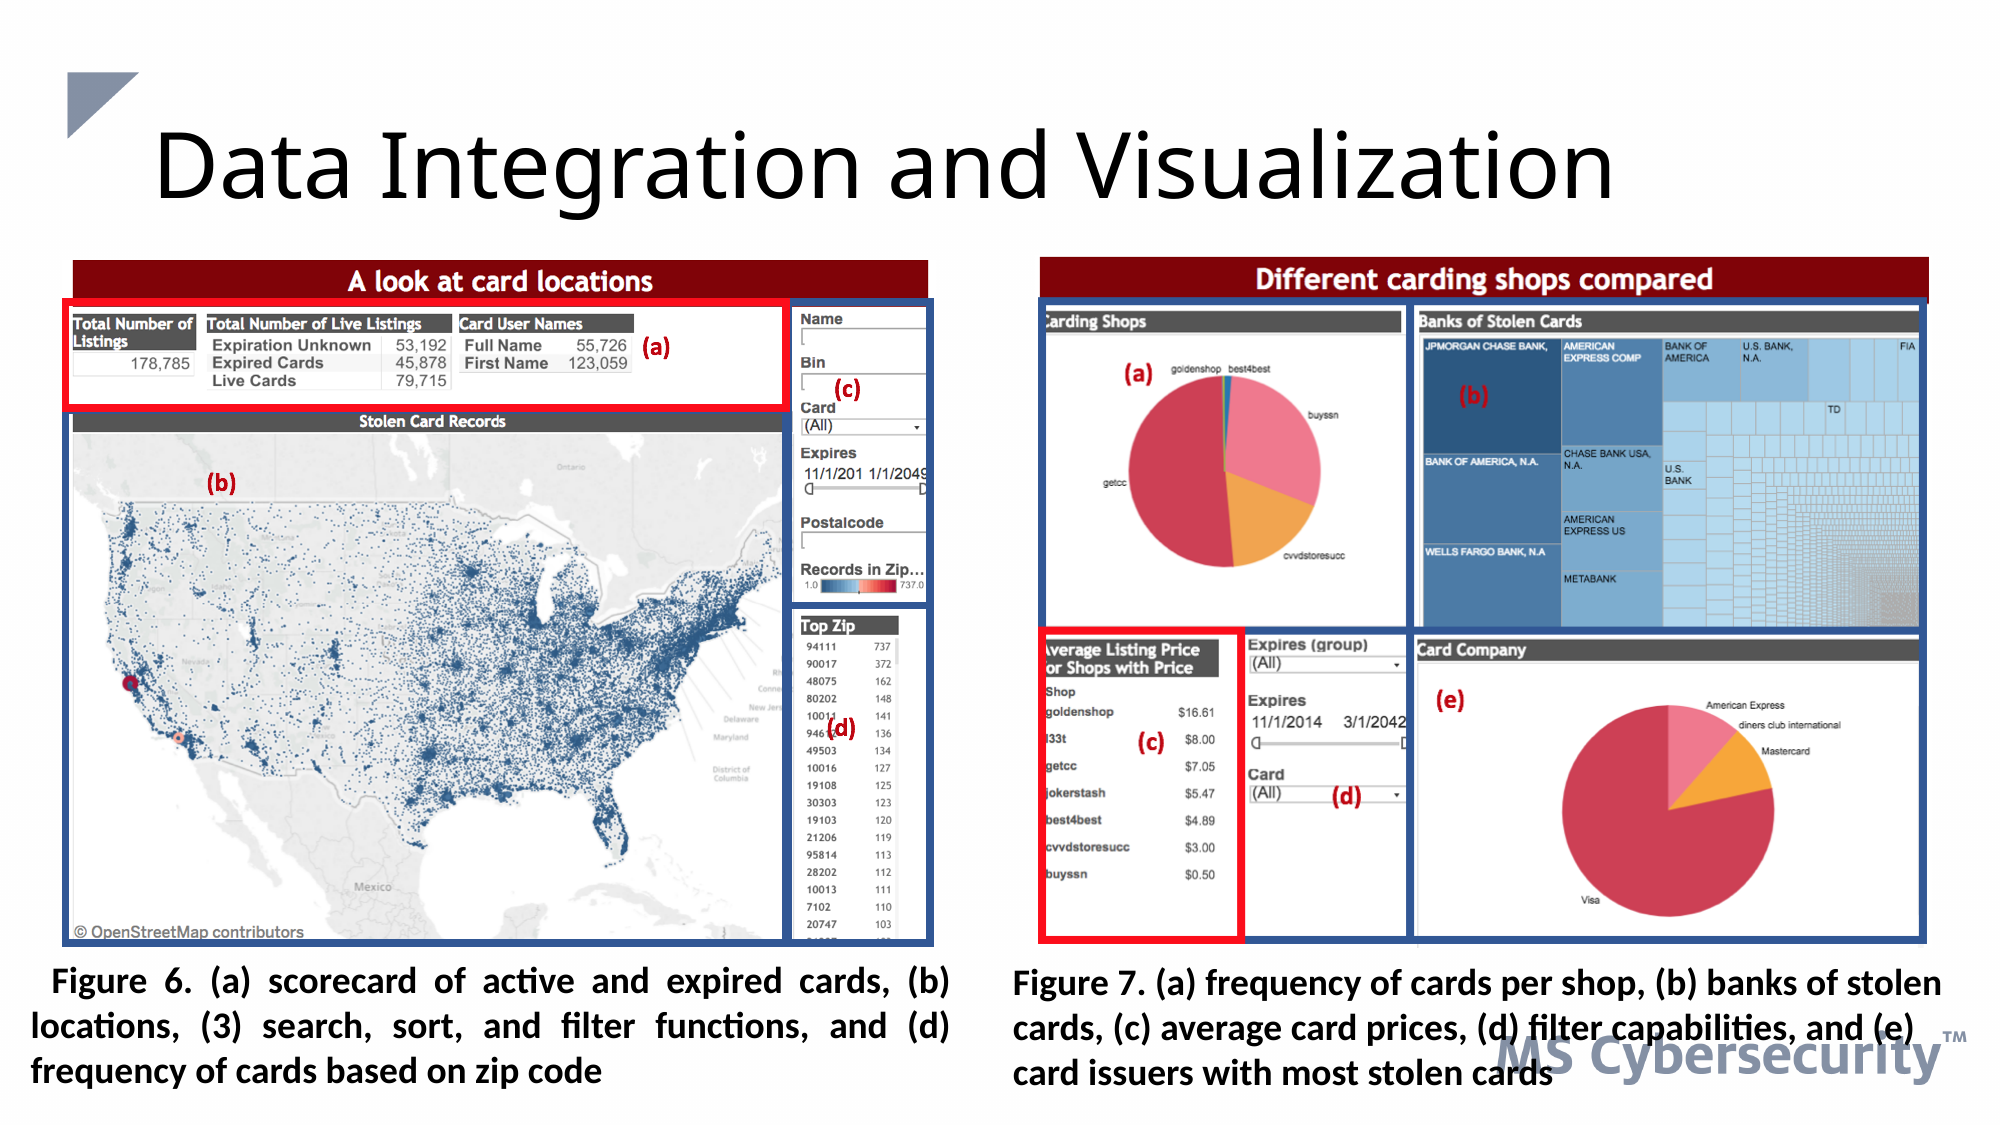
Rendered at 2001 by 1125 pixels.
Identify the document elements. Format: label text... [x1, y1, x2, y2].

text_box Figure 7. (a) frequency of cards per shop, (b) banks of stolen cards, (c) average card prices, (d) filter capabilities, and (e) card issuers with most stolen cards [998, 890, 1999, 1101]
text_box Figure 6. (a) scorecard of active and expired cards, (b) locations, (3) search, sort, and filter functions, and (d) frequency of cards based on zip code [15, 948, 967, 1125]
title Data Integration and Visualization [137, 242, 1863, 278]
text_box [62, 166, 2000, 242]
title Data Integration and Visualization [137, 59, 1863, 166]
picture [0, 0, 2001, 1125]
